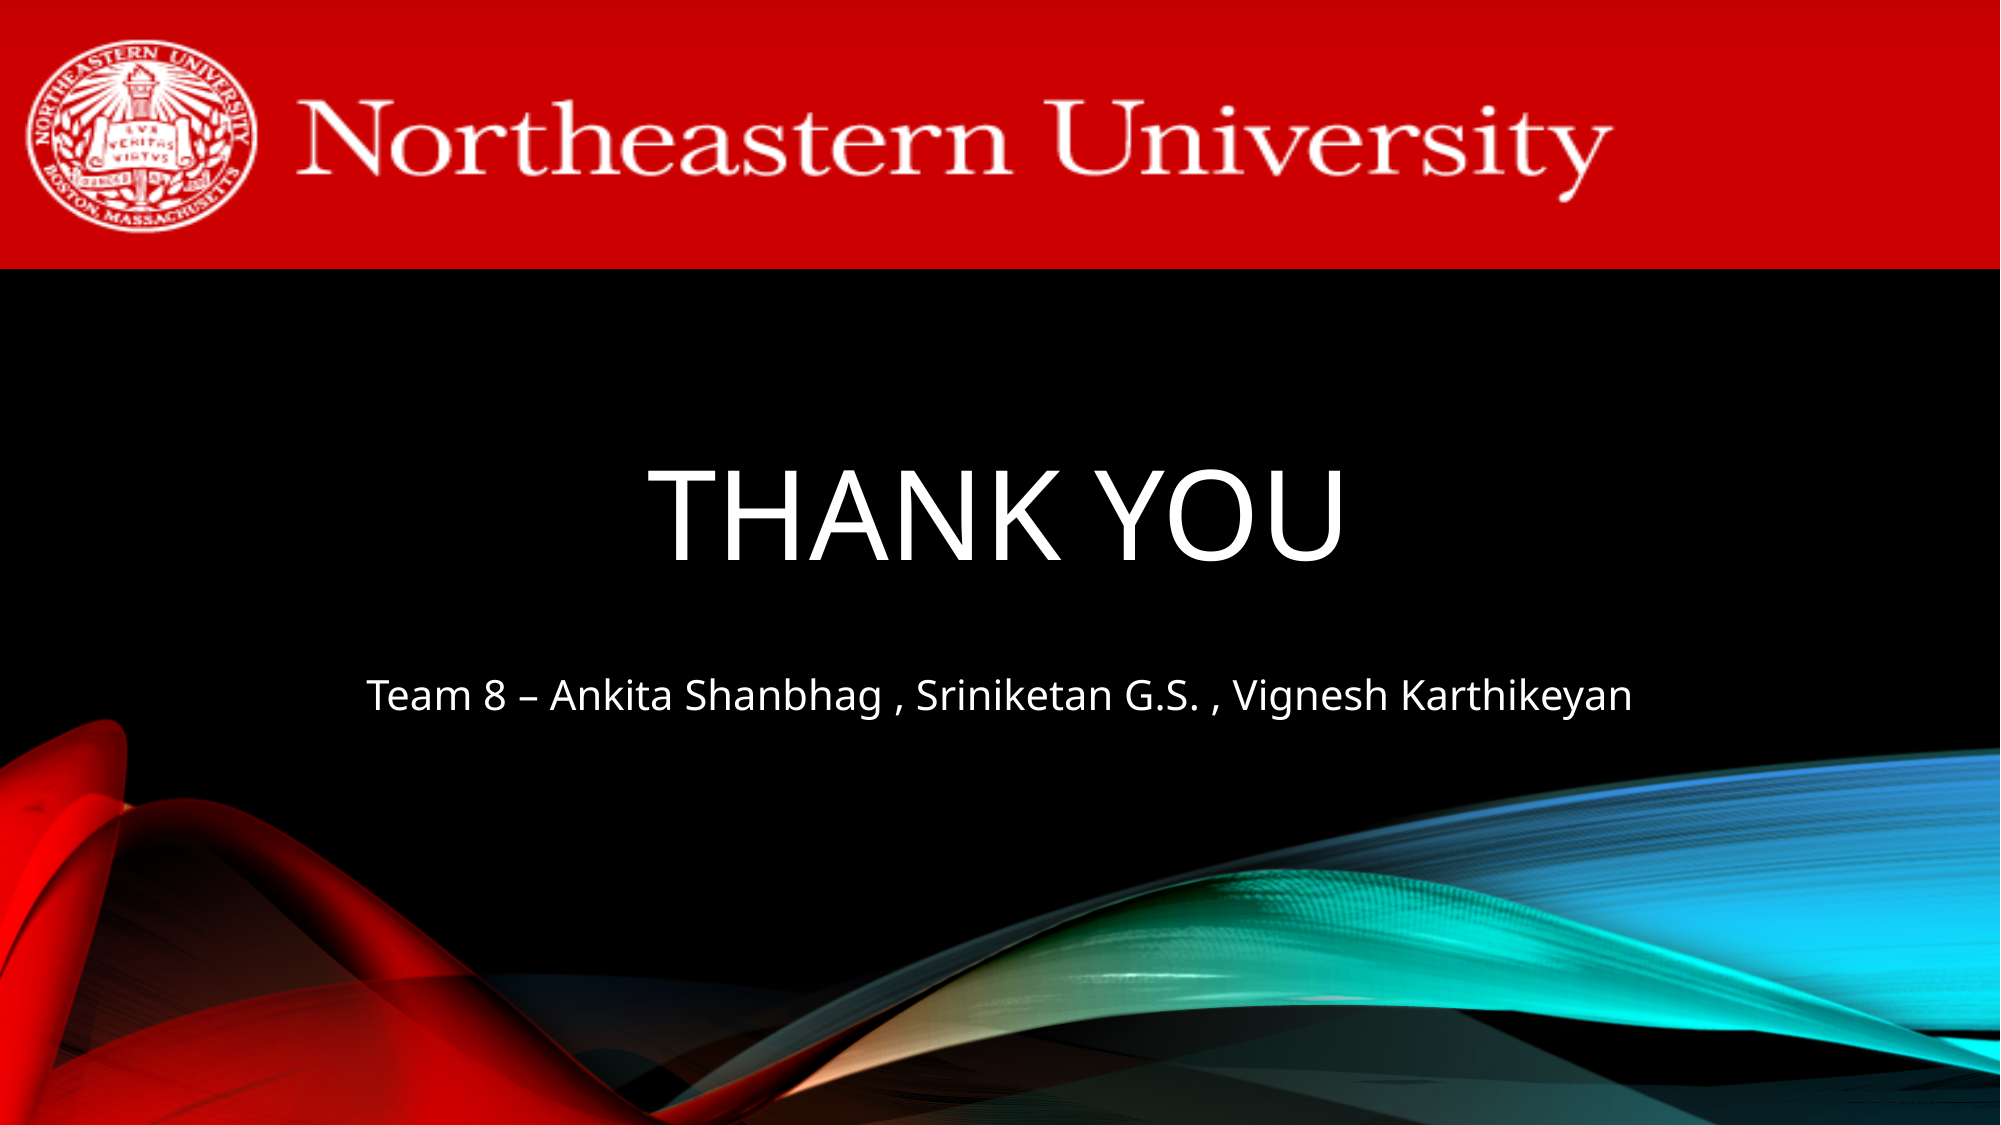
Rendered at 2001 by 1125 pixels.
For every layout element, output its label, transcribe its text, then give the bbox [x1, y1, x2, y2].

title Thank You [225, 295, 1775, 595]
subtitle Team 8 – Ankita Shanbhag , Sriniketan G.S. , Vignesh Karthikeyan [225, 595, 1775, 742]
picture [0, 717, 2000, 1125]
picture [0, 0, 2000, 269]
